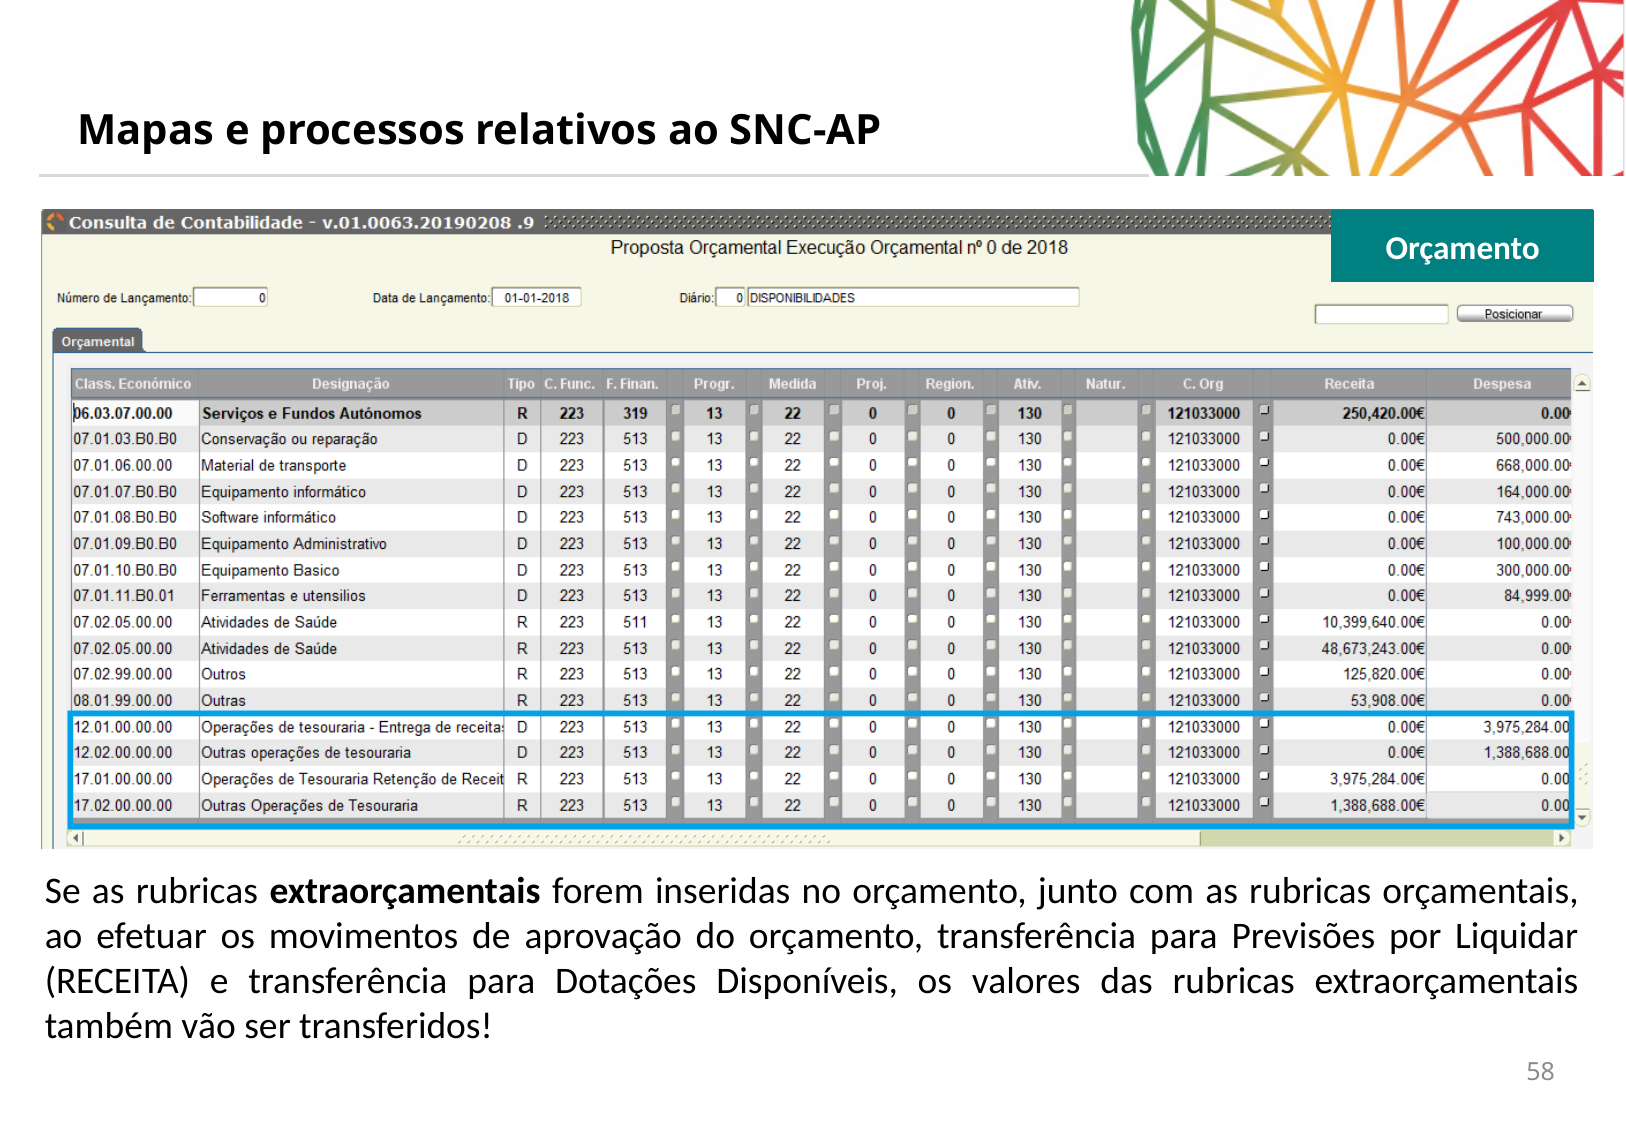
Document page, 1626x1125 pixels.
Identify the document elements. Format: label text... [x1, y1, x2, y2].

title Mapas e processos relativos ao SNC-AP [62, 87, 1563, 174]
text_box Se as rubricas extraorçamentais forem inseridas no orçamento, junto com as rubricas orçamentais, ao efetuar os movimentos de aprovação do orçamento, transferência para Previsões por Liquidar (RECEITA) e transferência para Dotações Disponíveis, os valores das rubricas extraorçamentais também vão ser transferidos! [29, 858, 1595, 1054]
slide_number 58 [1204, 1054, 1570, 1103]
picture [41, 209, 1593, 849]
picture [1129, 0, 1625, 176]
